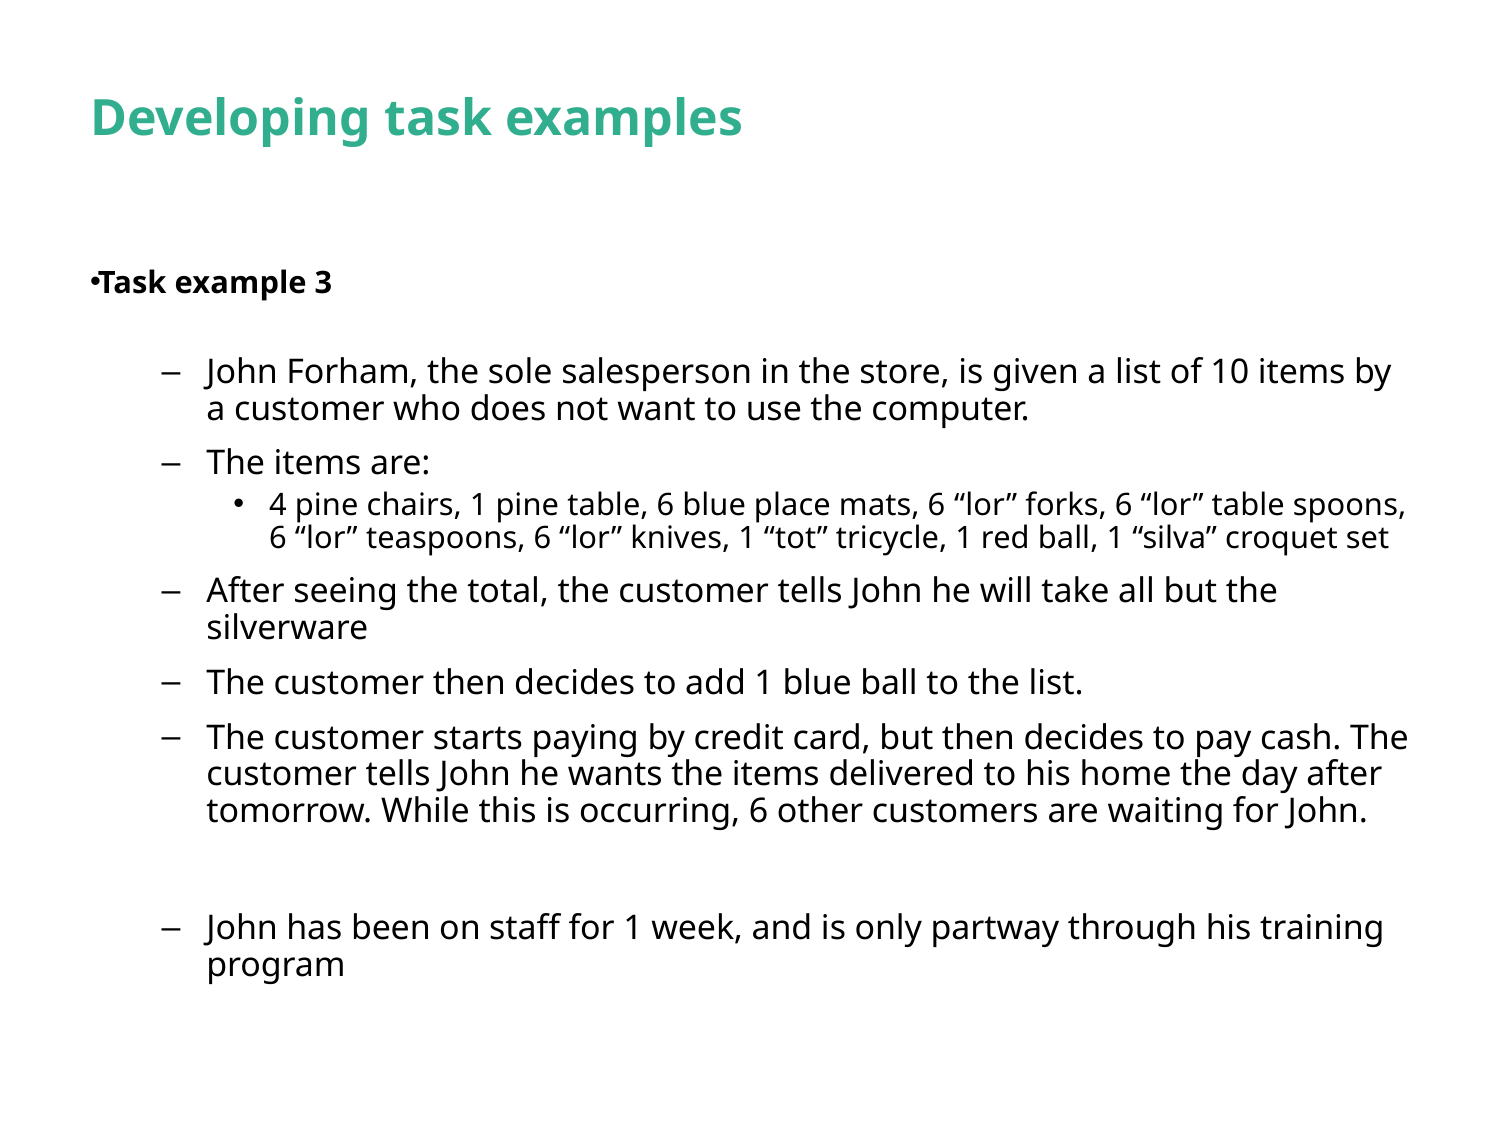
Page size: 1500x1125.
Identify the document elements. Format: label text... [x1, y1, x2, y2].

list Task example 3 John Forham, the sole salesperson in the store, is given a list of 10 items by a customer who does not want to use the computer. The items are: 4 pine chairs, 1 pine table, 6 blue place mats, 6 “lor” forks, 6 “lor” table spoons, 6 “lor” teaspoons, 6 “lor” knives, 1 “tot” tricycle, 1 red ball, 1 “silva” croquet set After seeing the total, the customer tells John he will take all but the silverware The customer then decides to add 1 blue ball to the list. The customer starts paying by credit card, but then decides to pay cash. The customer tells John he wants the items delivered to his home the day after tomorrow. While this is occurring, 6 other customers are waiting for John. John has been on staff for 1 week, and is only partway through his training program [75, 262, 1425, 1005]
title Developing task examples [75, 45, 1425, 187]
